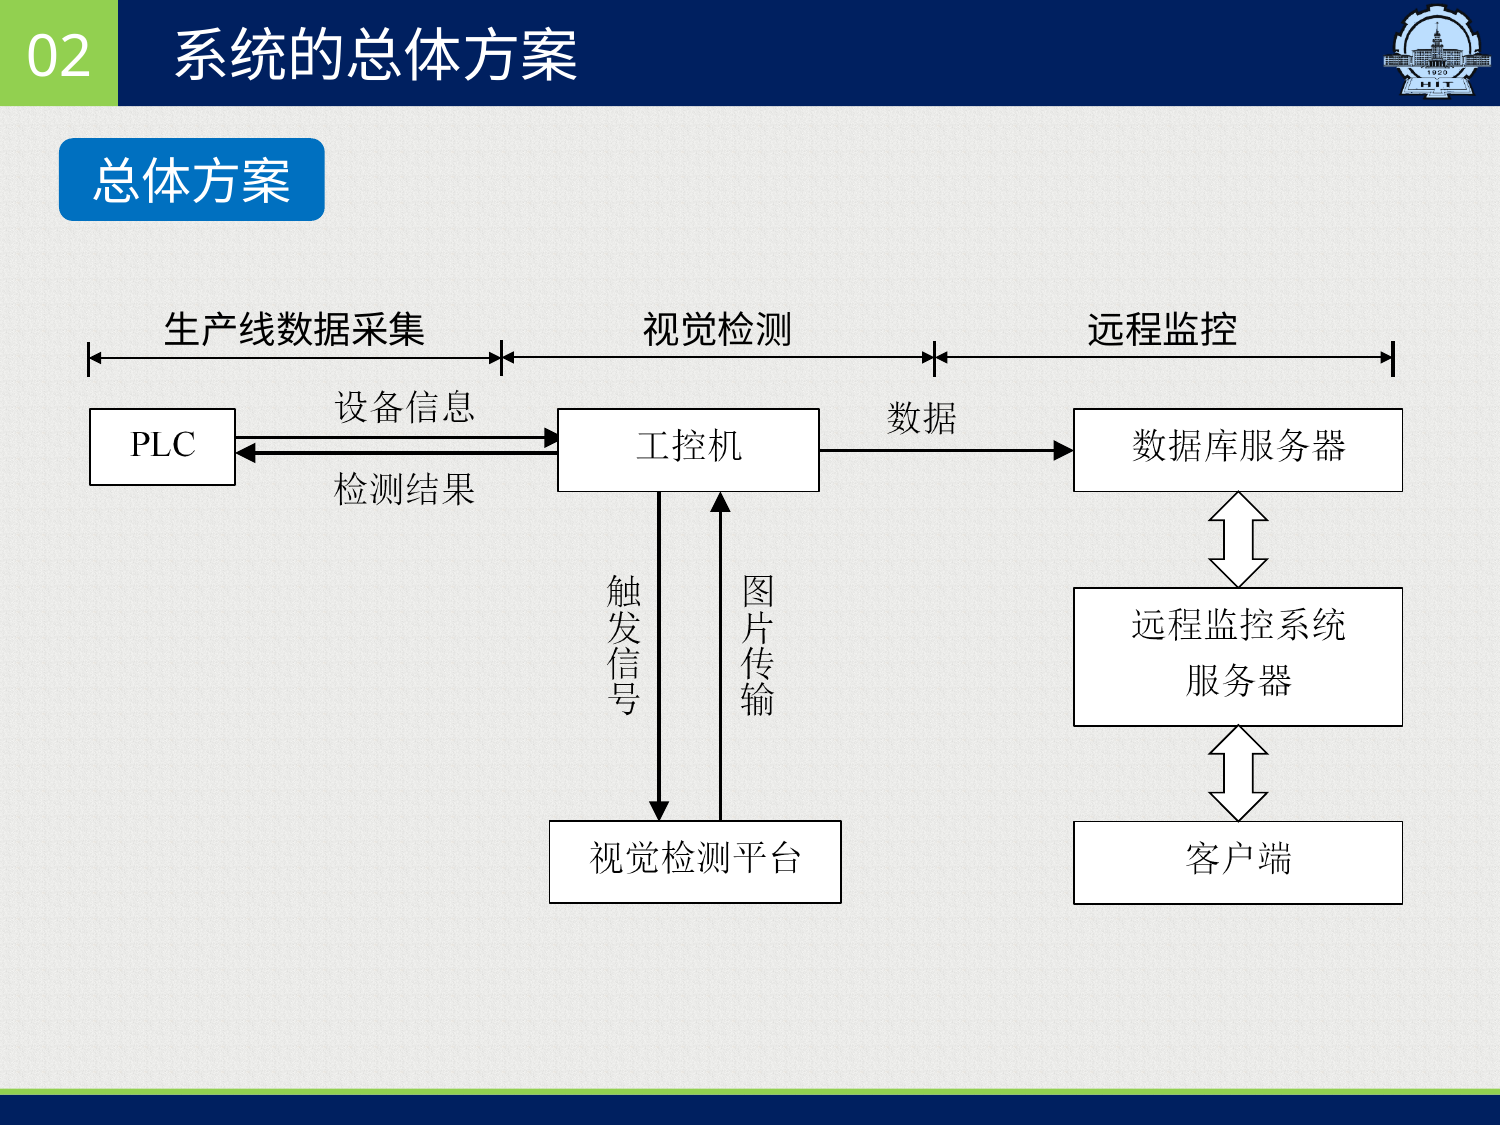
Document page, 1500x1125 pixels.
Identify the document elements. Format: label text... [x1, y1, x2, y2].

picture [0, 107, 1500, 1088]
text_box 远程监控 [1073, 298, 1255, 357]
text_box 总体方案 [58, 138, 325, 221]
list 02 [0, 0, 119, 107]
list 系统的总体方案 [156, 0, 1361, 107]
text_box 生产线数据采集 [148, 298, 442, 357]
text_box 视觉检测 [628, 298, 808, 357]
